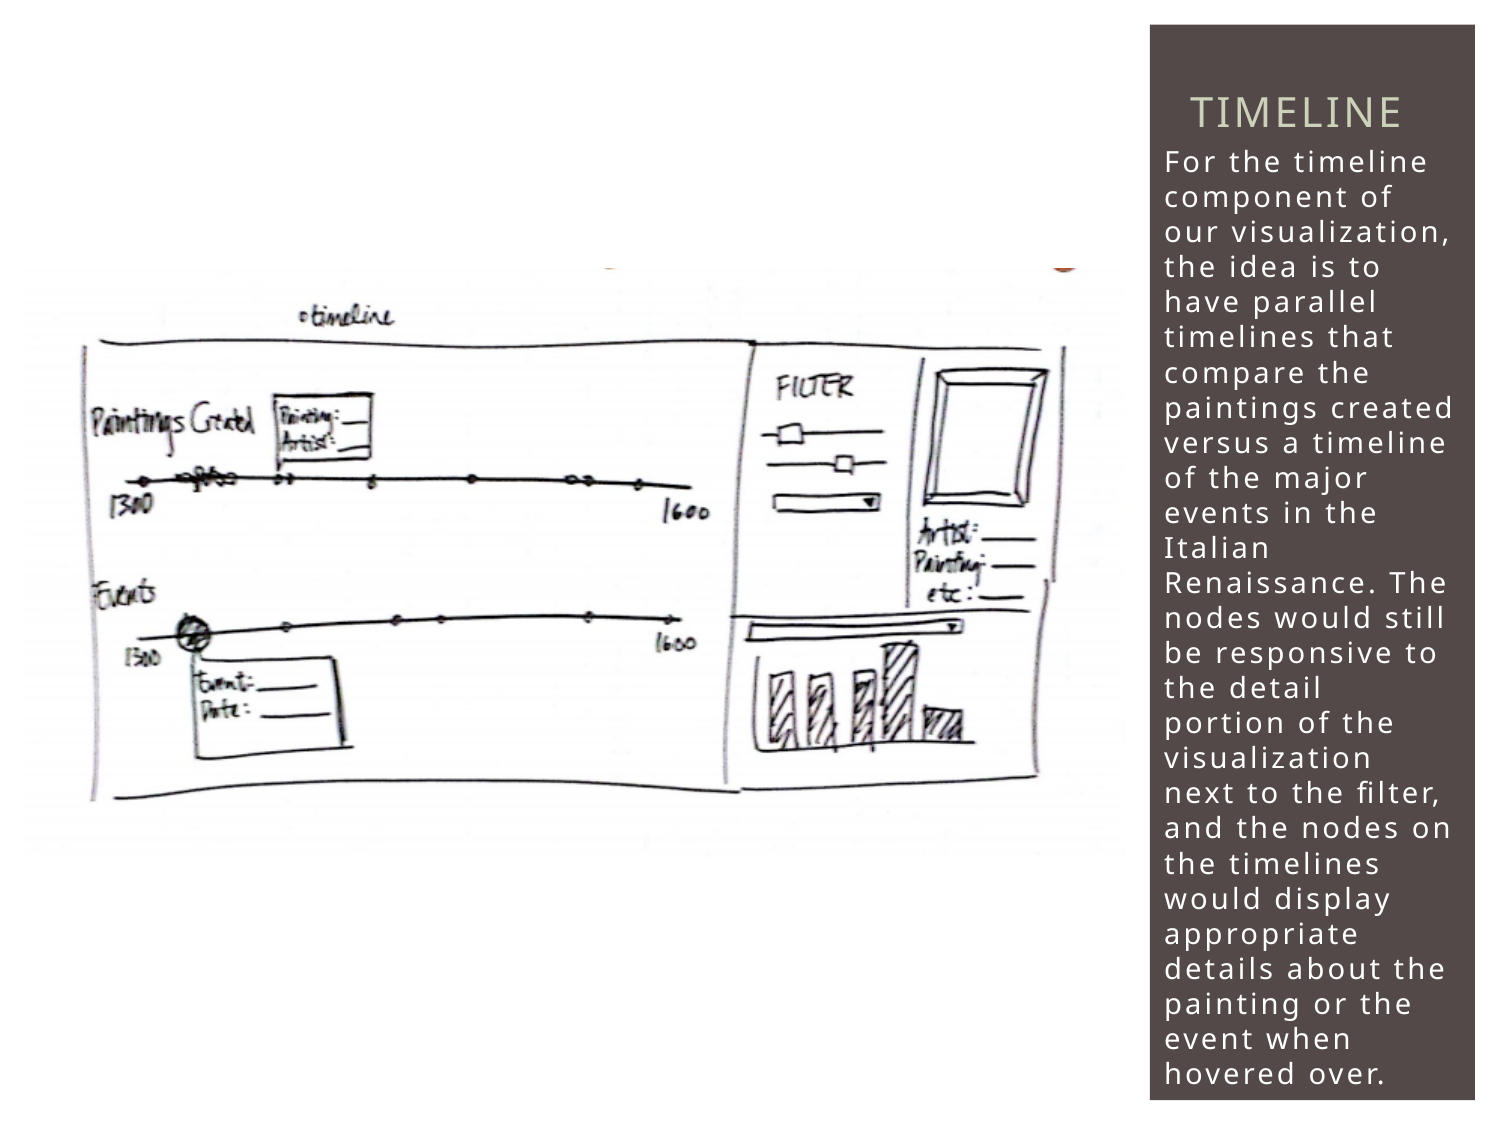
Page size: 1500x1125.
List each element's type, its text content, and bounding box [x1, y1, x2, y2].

list For the timeline component of our visualization, the idea is to have parallel timelines that compare the paintings created versus a timeline of the major events in the Italian Renaissance. The nodes would still be responsive to the detail portion of the visualization next to the filter, and the nodes on the timelines would display appropriate details about the painting or the event when hovered over. [1149, 143, 1472, 1100]
title Timeline [1175, 75, 1450, 144]
picture [24, 24, 1126, 1101]
